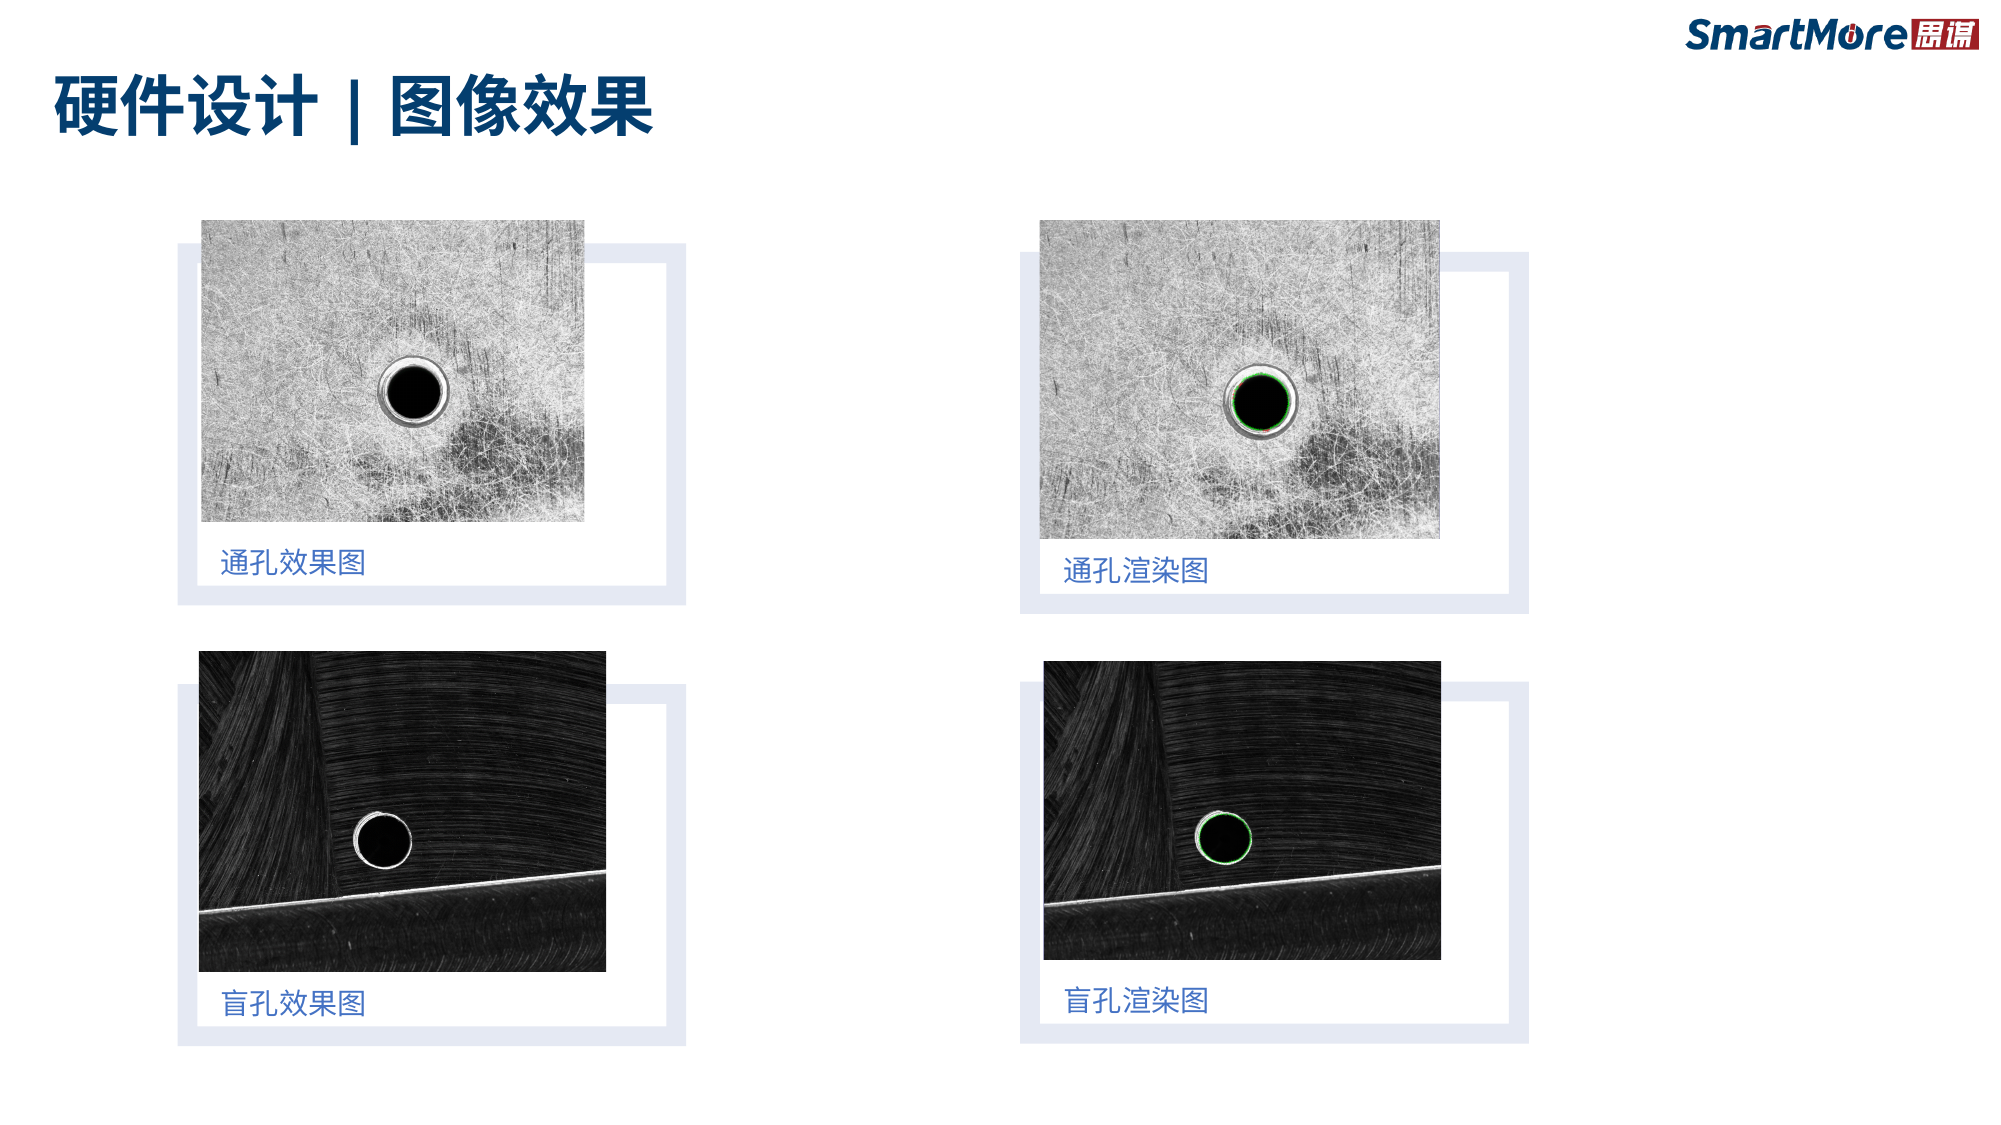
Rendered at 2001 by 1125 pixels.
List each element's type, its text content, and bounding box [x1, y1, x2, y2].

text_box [174, 164, 1826, 1103]
title 硬件设计|图像效果 [53, 72, 1952, 145]
picture [1685, 18, 1979, 50]
